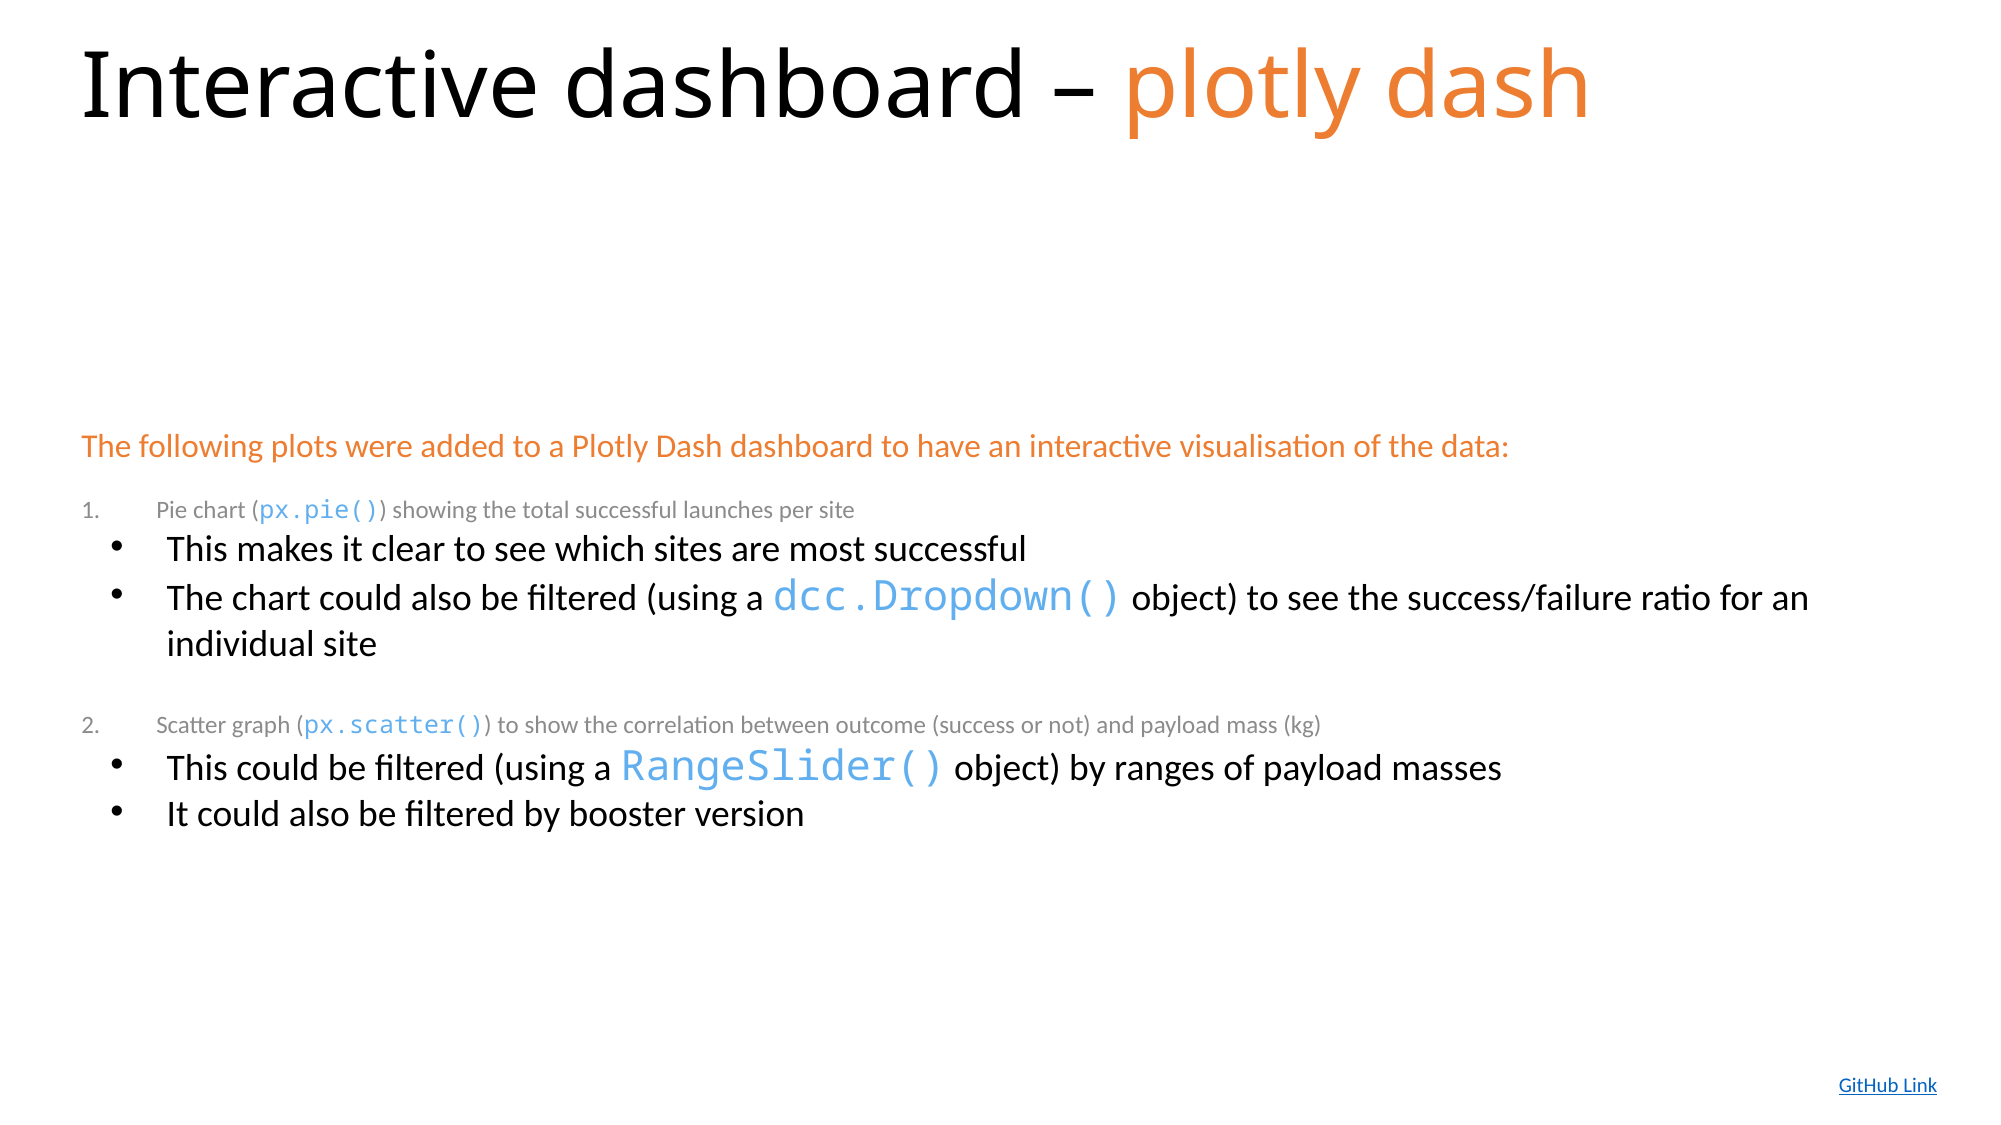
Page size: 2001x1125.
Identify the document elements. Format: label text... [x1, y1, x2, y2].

text_box GitHub Link [1824, 1064, 1953, 1104]
text_box The following plots were added to a Plotly Dash dashboard to have an interactive visualisation of the data: Pie chart (px.pie()) showing the total successful launches per site This makes it clear to see which sites are most successful The chart could also be filtered (using a dcc.Dropdown() object) to see the success/failure ratio for an individual site Scatter graph (px.scatter()) to show the correlation between outcome (success or not) and payload mass (kg) This could be filtered (using a RangeSlider() object) by ranges of payload masses It could also be filtered by booster version [66, 237, 1938, 1050]
text_box Interactive dashboard – plotly dash [66, 30, 1863, 149]
